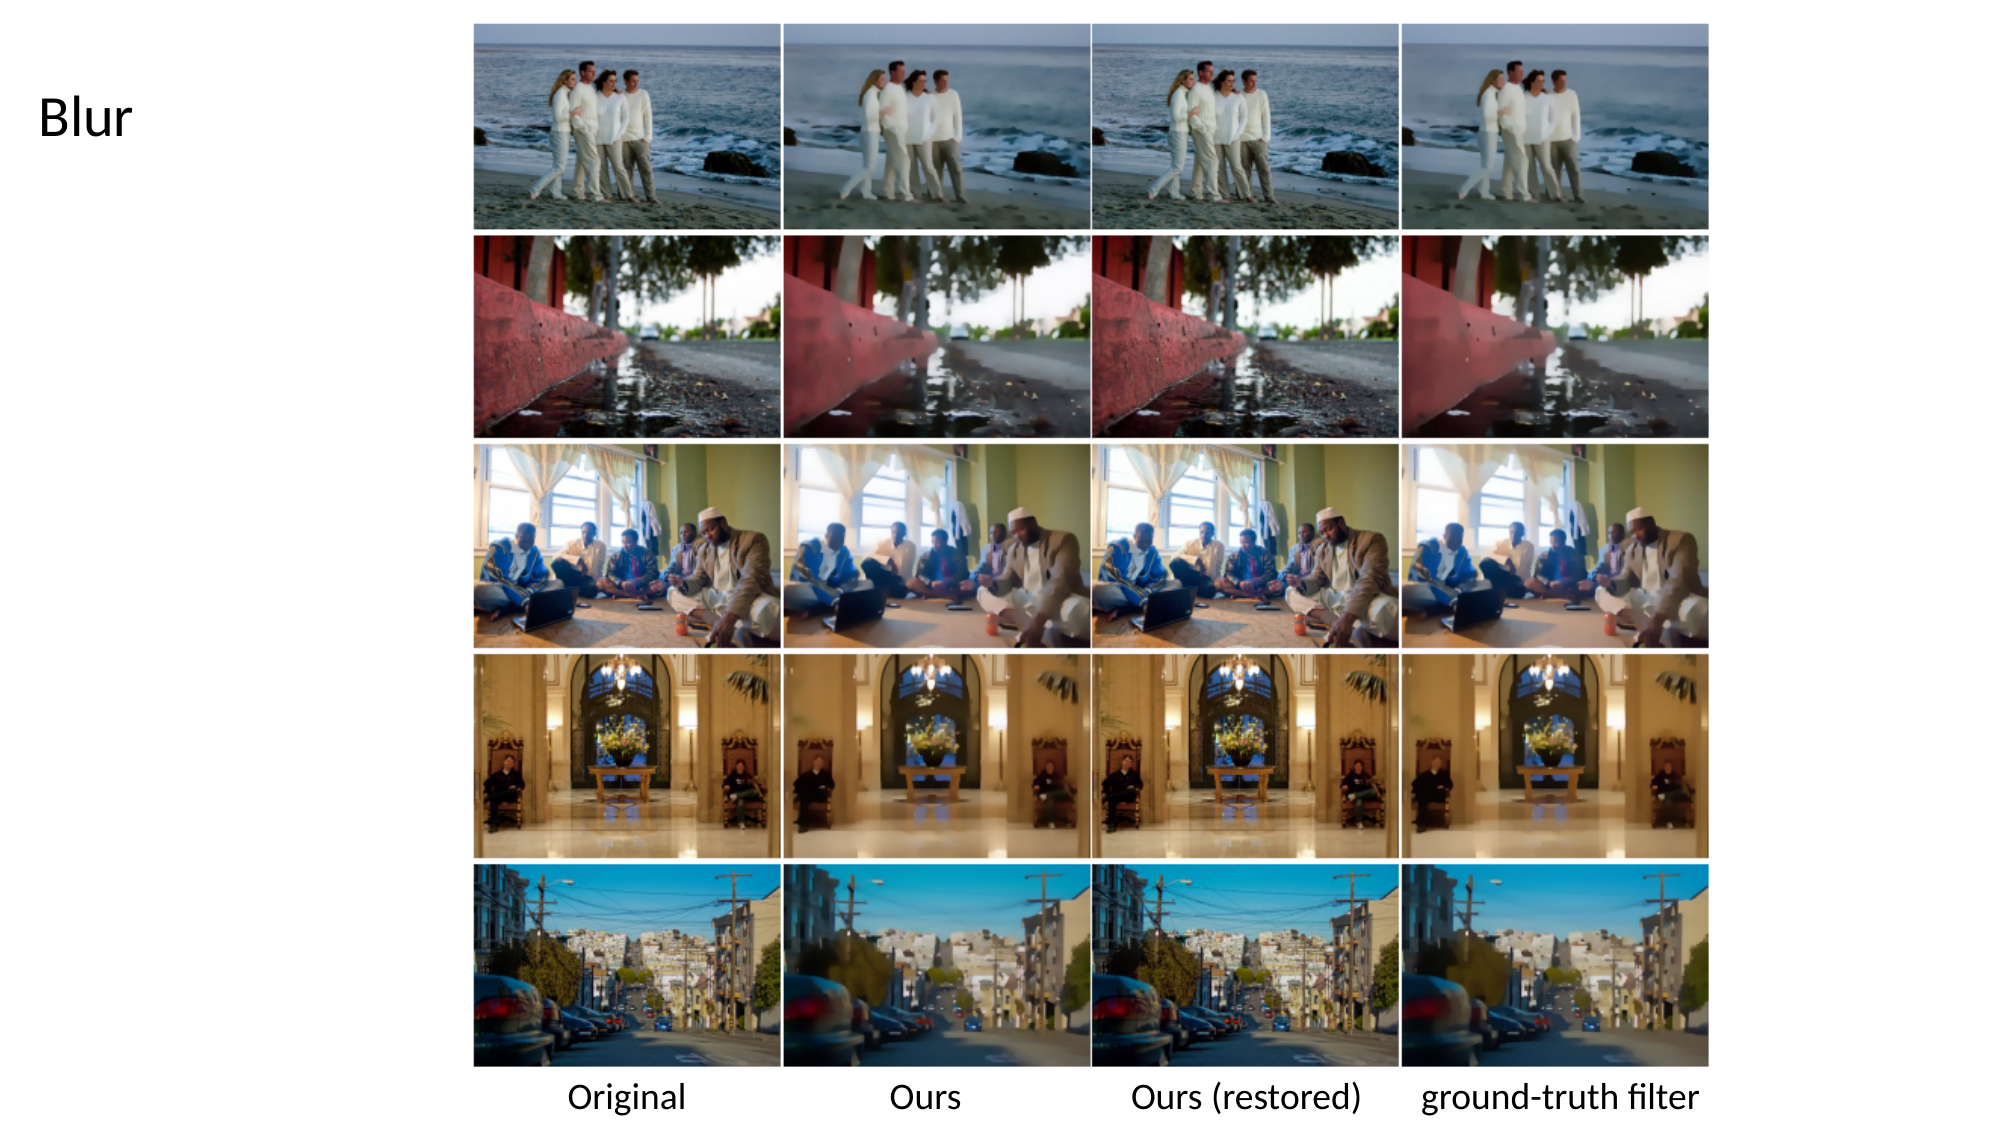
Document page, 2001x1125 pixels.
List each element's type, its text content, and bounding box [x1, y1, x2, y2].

text_box Original Ours Ours (restored) ground-truth filter [552, 1064, 1813, 1125]
text_box Blur [23, 70, 462, 156]
picture [462, 18, 1718, 1073]
